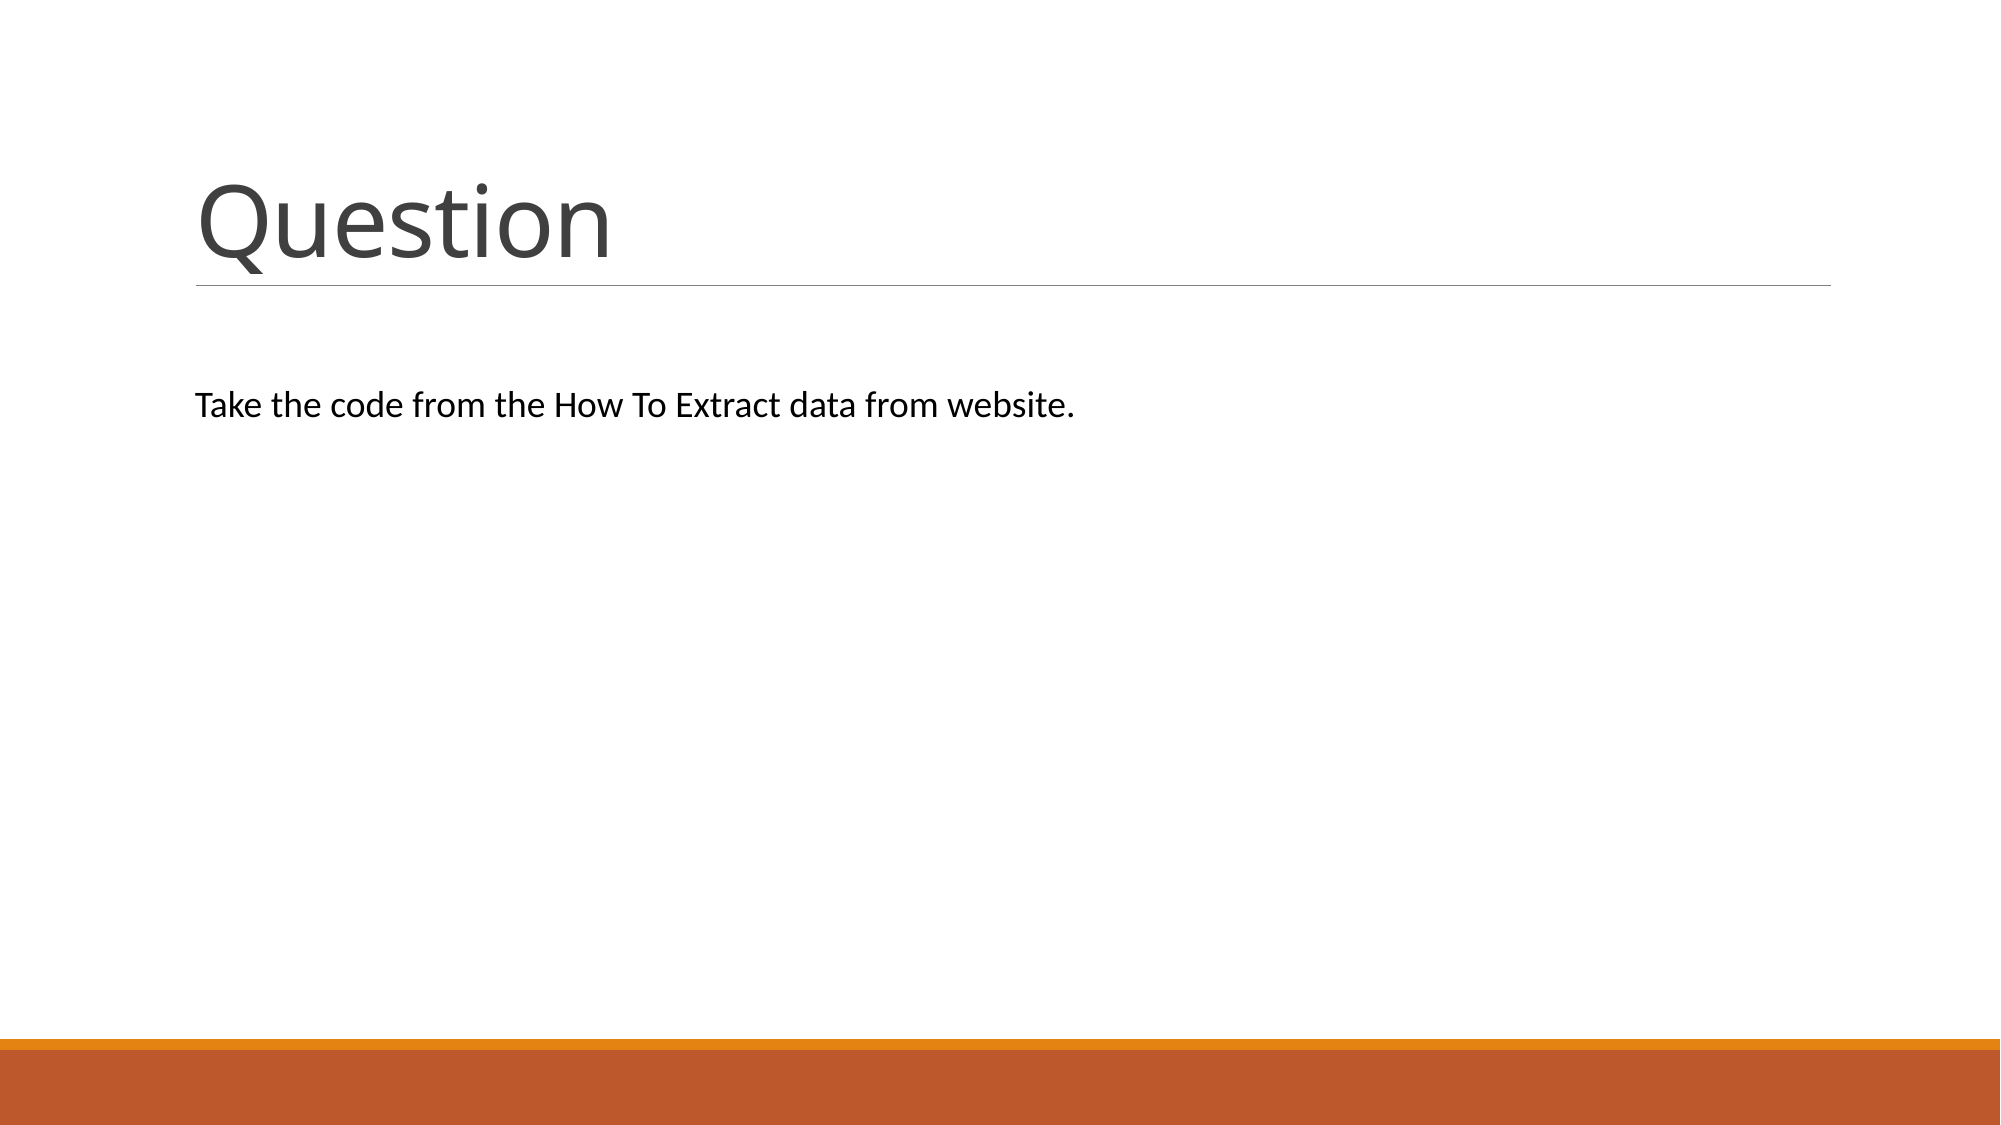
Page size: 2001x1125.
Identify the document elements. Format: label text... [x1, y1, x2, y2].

text_box Take the code from the How To Extract data from website. [179, 373, 1898, 433]
title Question [180, 47, 1830, 285]
